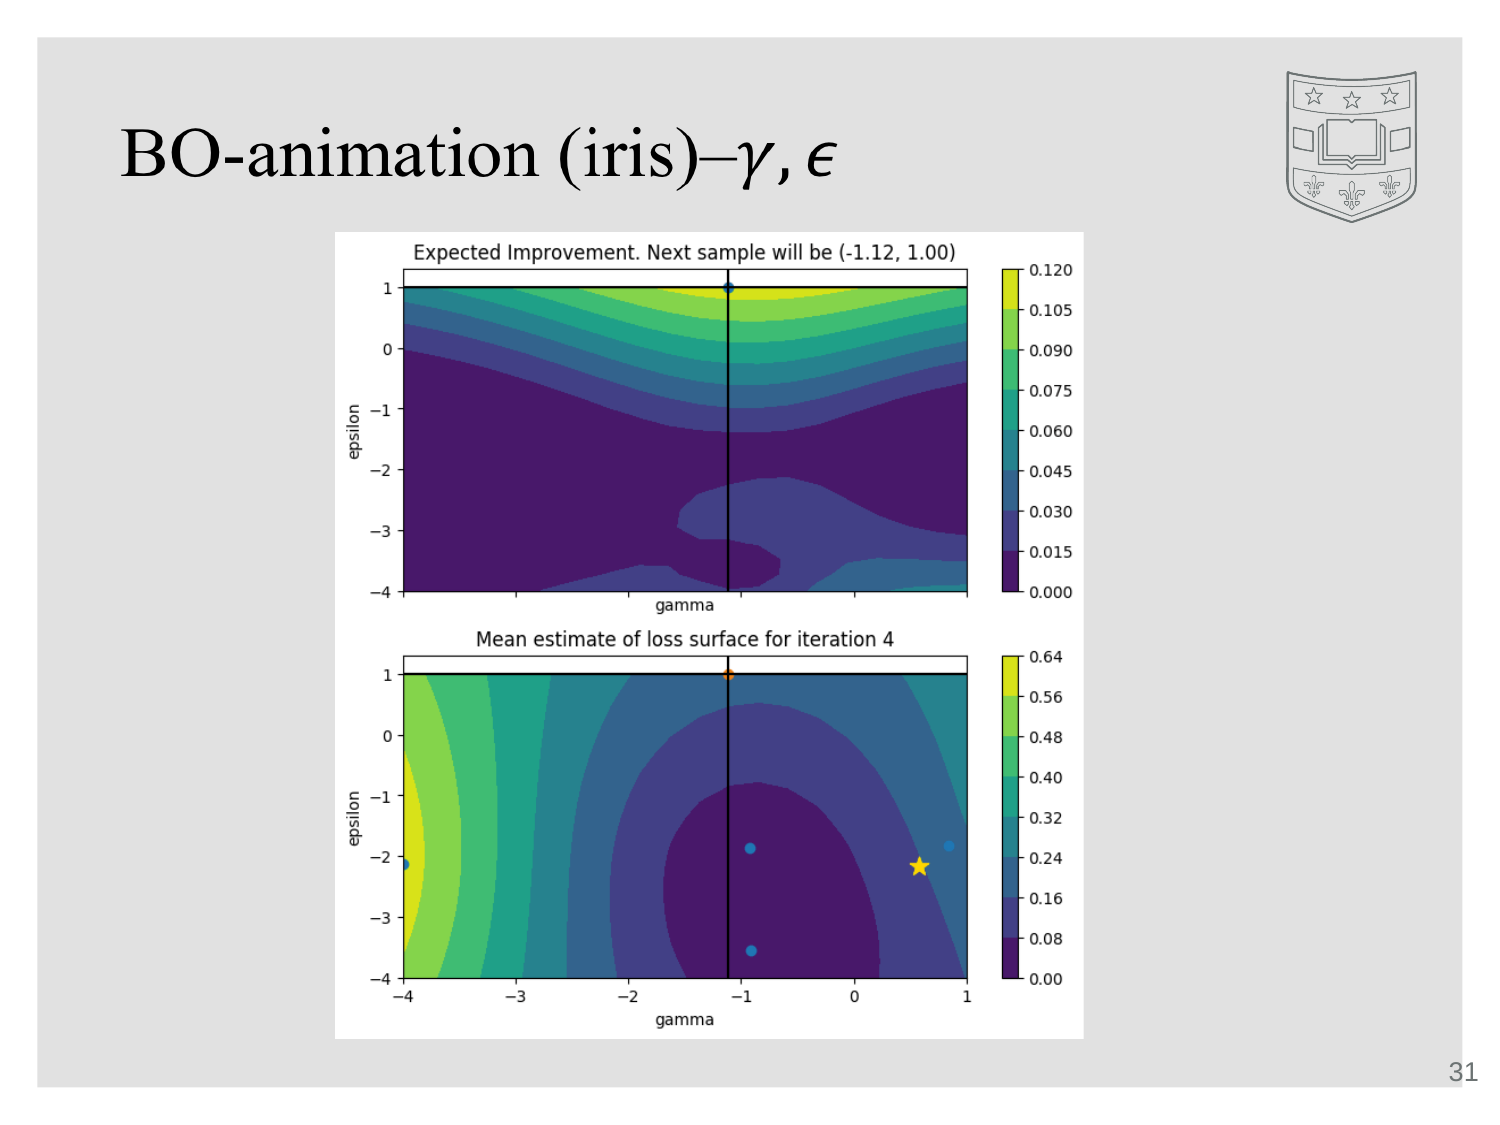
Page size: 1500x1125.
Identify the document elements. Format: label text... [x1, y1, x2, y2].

picture [1286, 71, 1417, 223]
slide_number ‹#› [1403, 1038, 1494, 1125]
title [76, 71, 1264, 233]
picture [335, 232, 1094, 1040]
